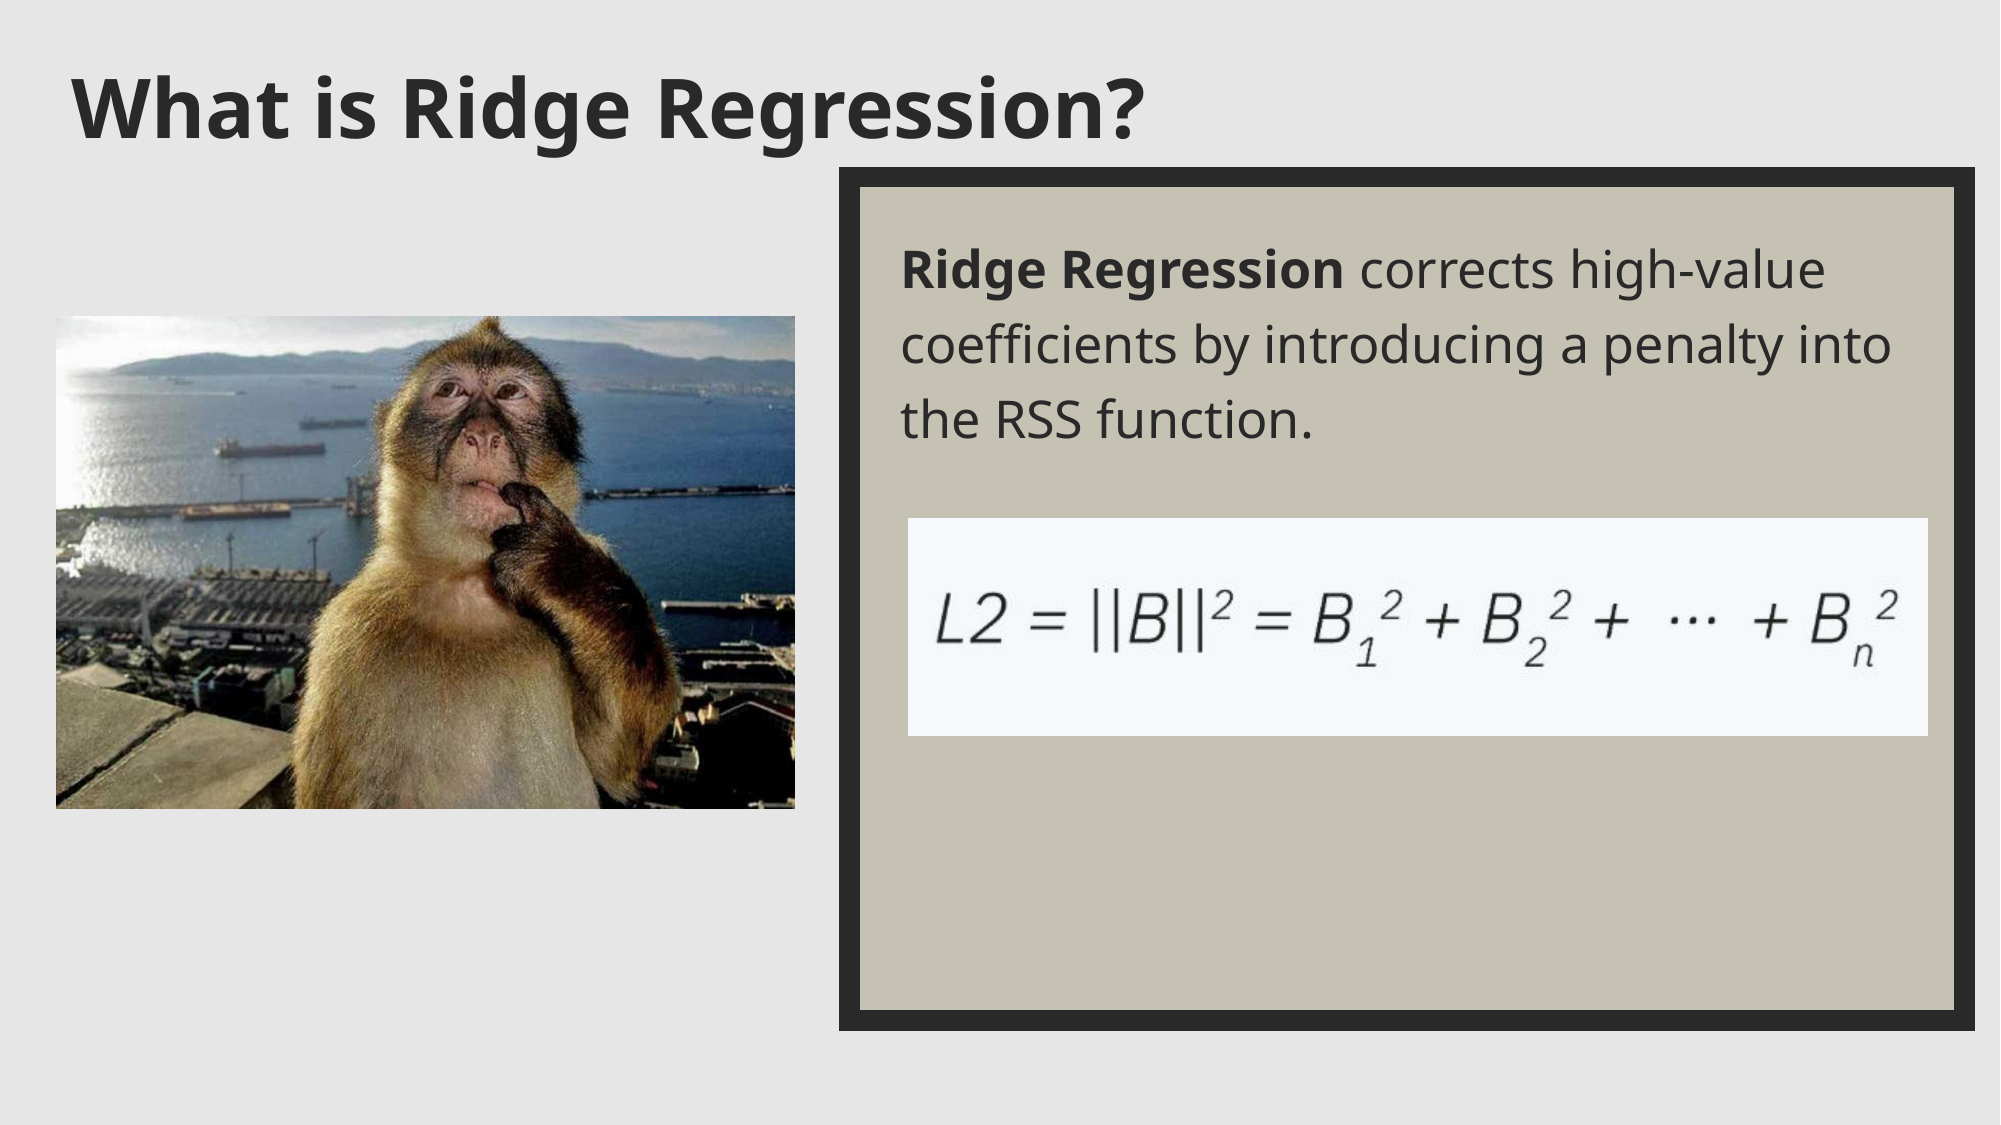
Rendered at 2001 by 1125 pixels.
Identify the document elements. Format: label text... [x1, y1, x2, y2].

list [908, 518, 1928, 736]
picture [56, 316, 795, 809]
text_box Ridge Regression corrects high-value coefficients by introducing a penalty into the RSS function. [885, 216, 1951, 1038]
title What is Ridge Regression? [56, 59, 1171, 189]
text_box [849, 176, 1966, 1022]
